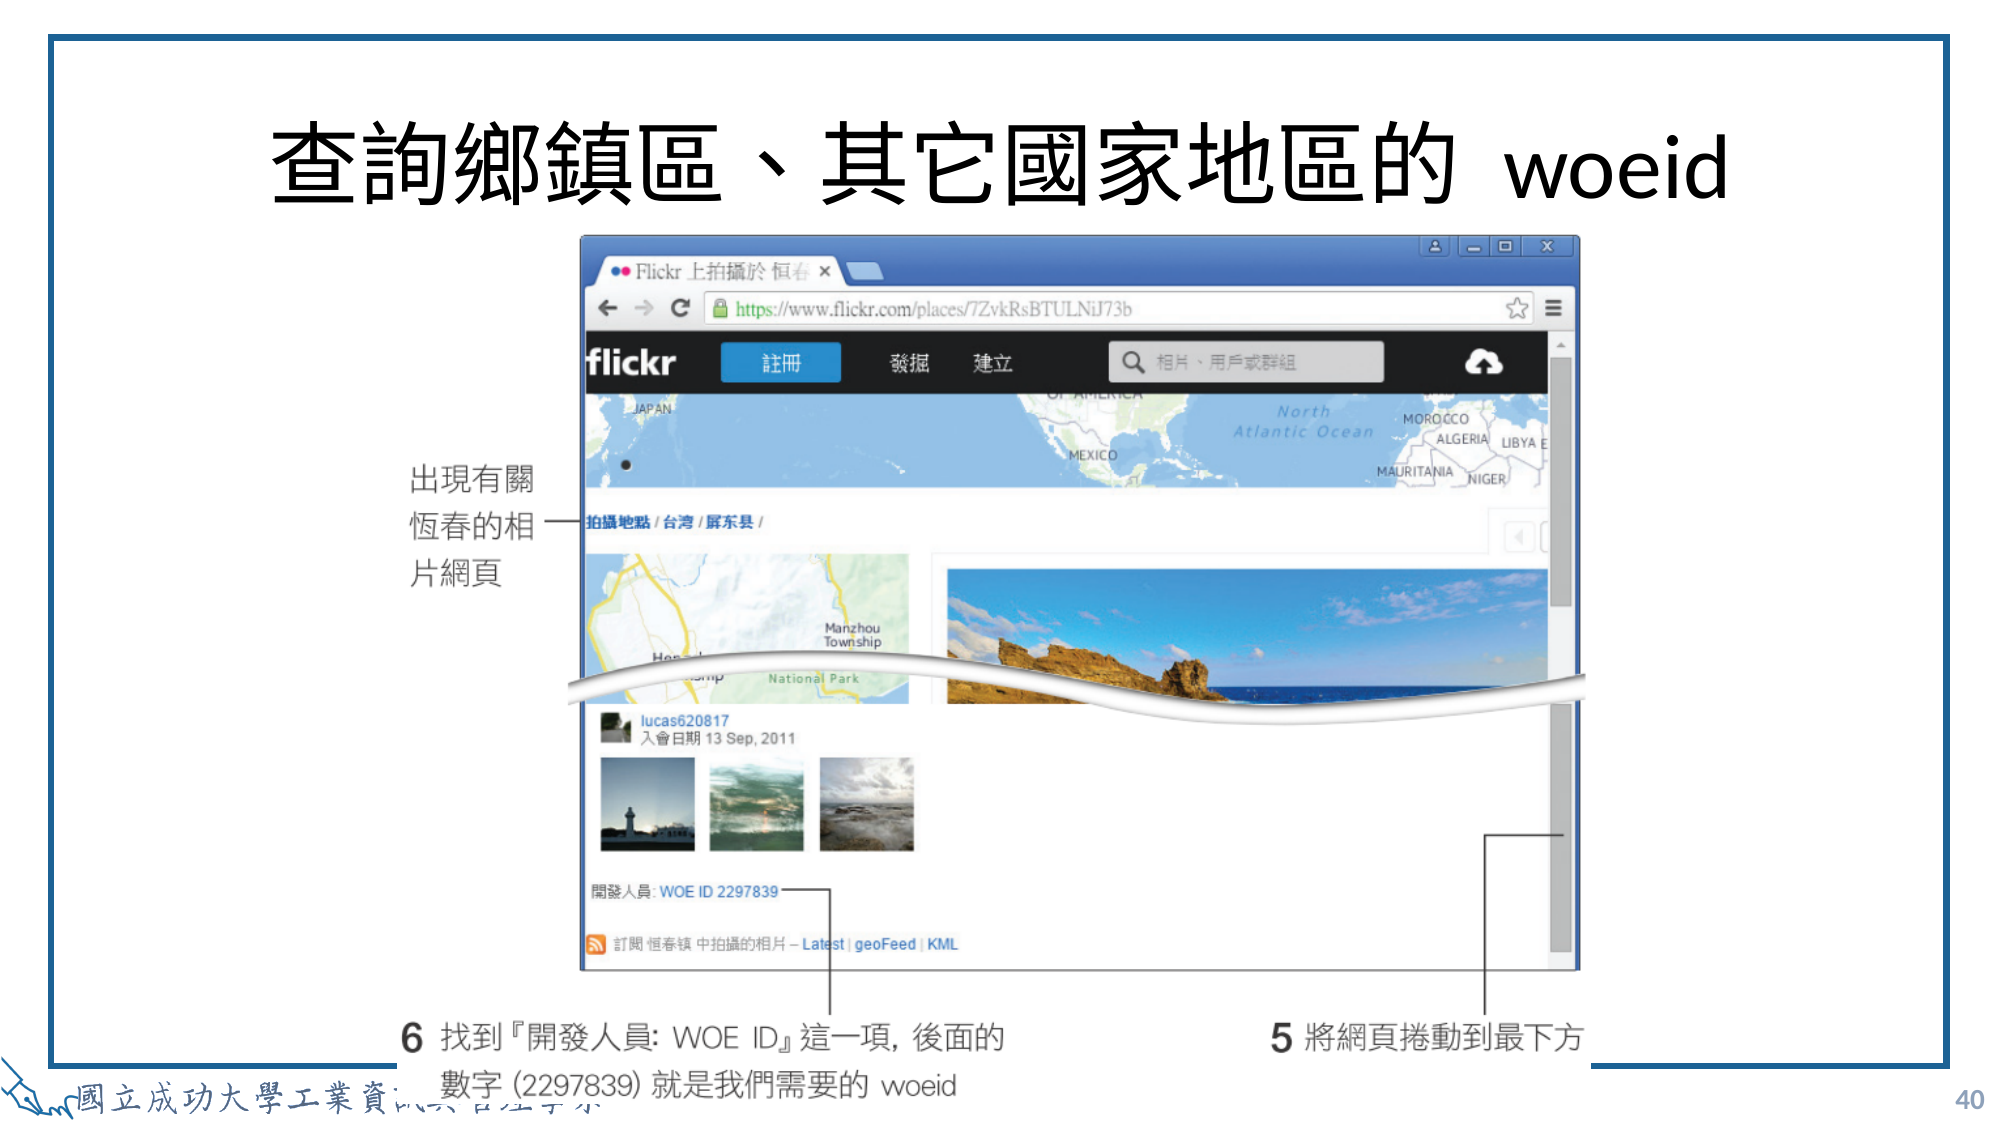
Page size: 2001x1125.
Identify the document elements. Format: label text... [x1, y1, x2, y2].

picture [0, 1049, 80, 1125]
title 查詢鄉鎮區、其它國家地區的 woeid [137, 59, 1863, 278]
slide_number 40 [1550, 1067, 2000, 1125]
picture [397, 231, 1591, 1104]
